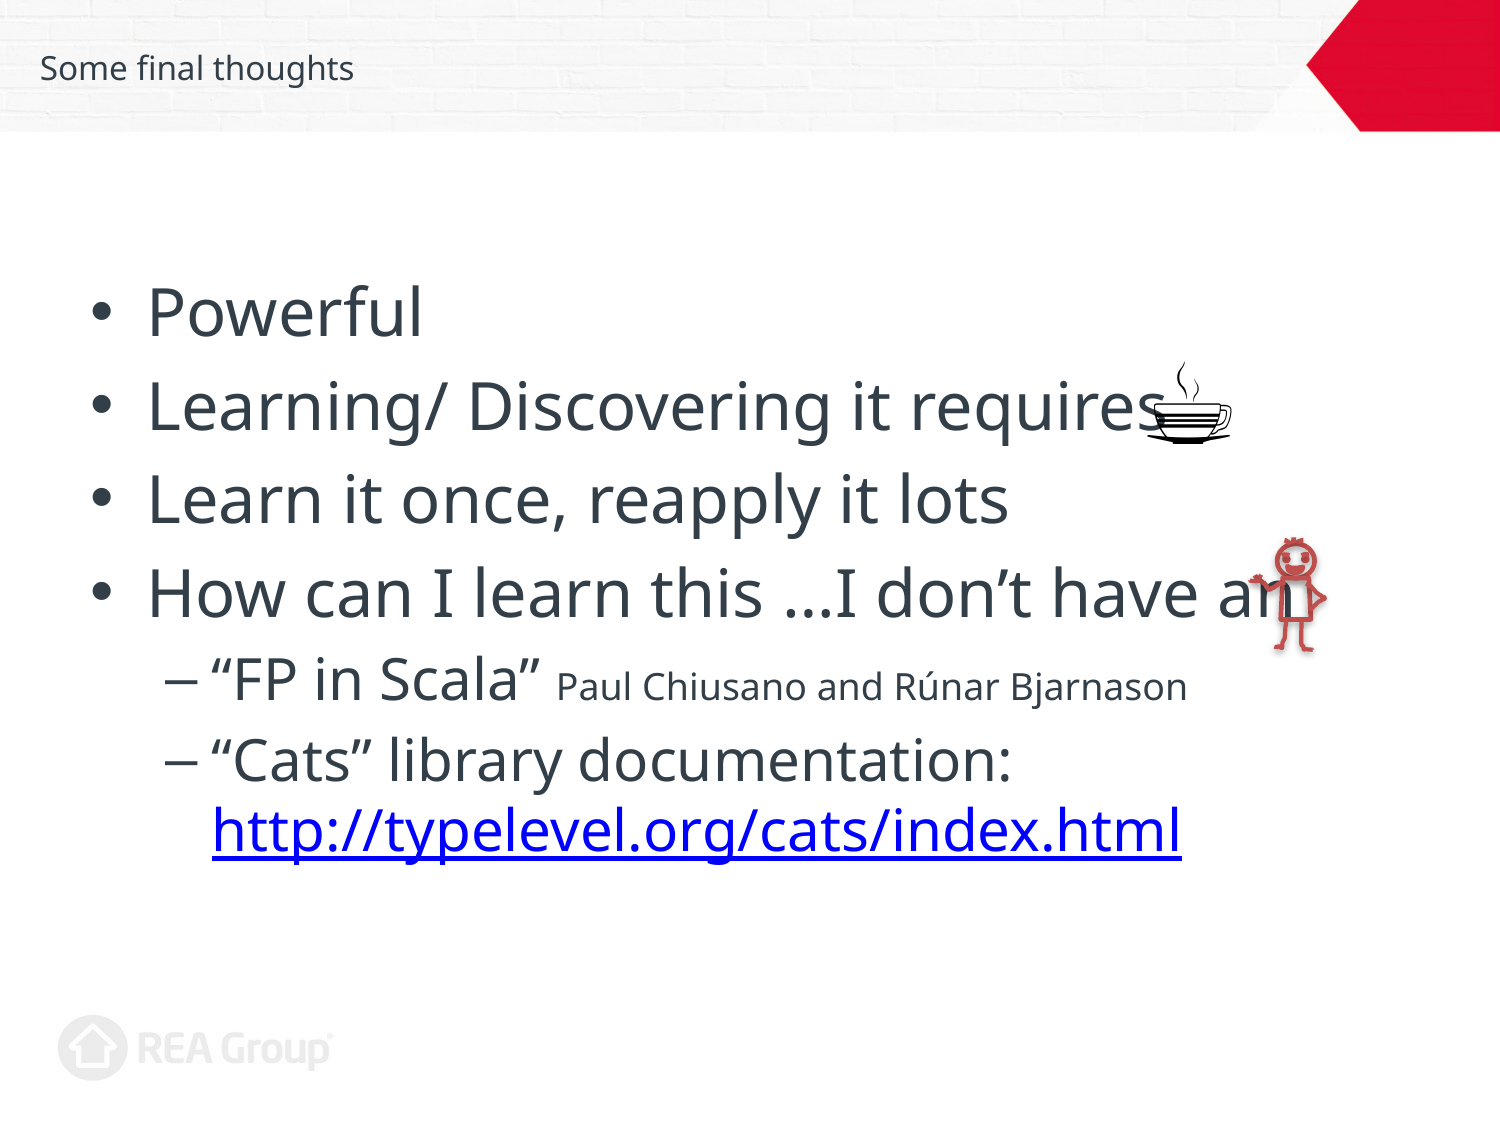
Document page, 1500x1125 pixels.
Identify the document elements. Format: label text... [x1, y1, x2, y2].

list Powerful Learning/ Discovering it requires Learn it once, reapply it lots How can I learn this …I don’t have an “FP in Scala” Paul Chiusano and Rúnar Bjarnason “Cats” library documentation: http://typelevel.org/cats/index.html [75, 262, 1425, 1005]
picture [0, 0, 1500, 1125]
title Some final thoughts [24, 0, 1300, 135]
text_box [1249, 537, 1326, 651]
text_box ☕ [1124, 324, 1323, 475]
